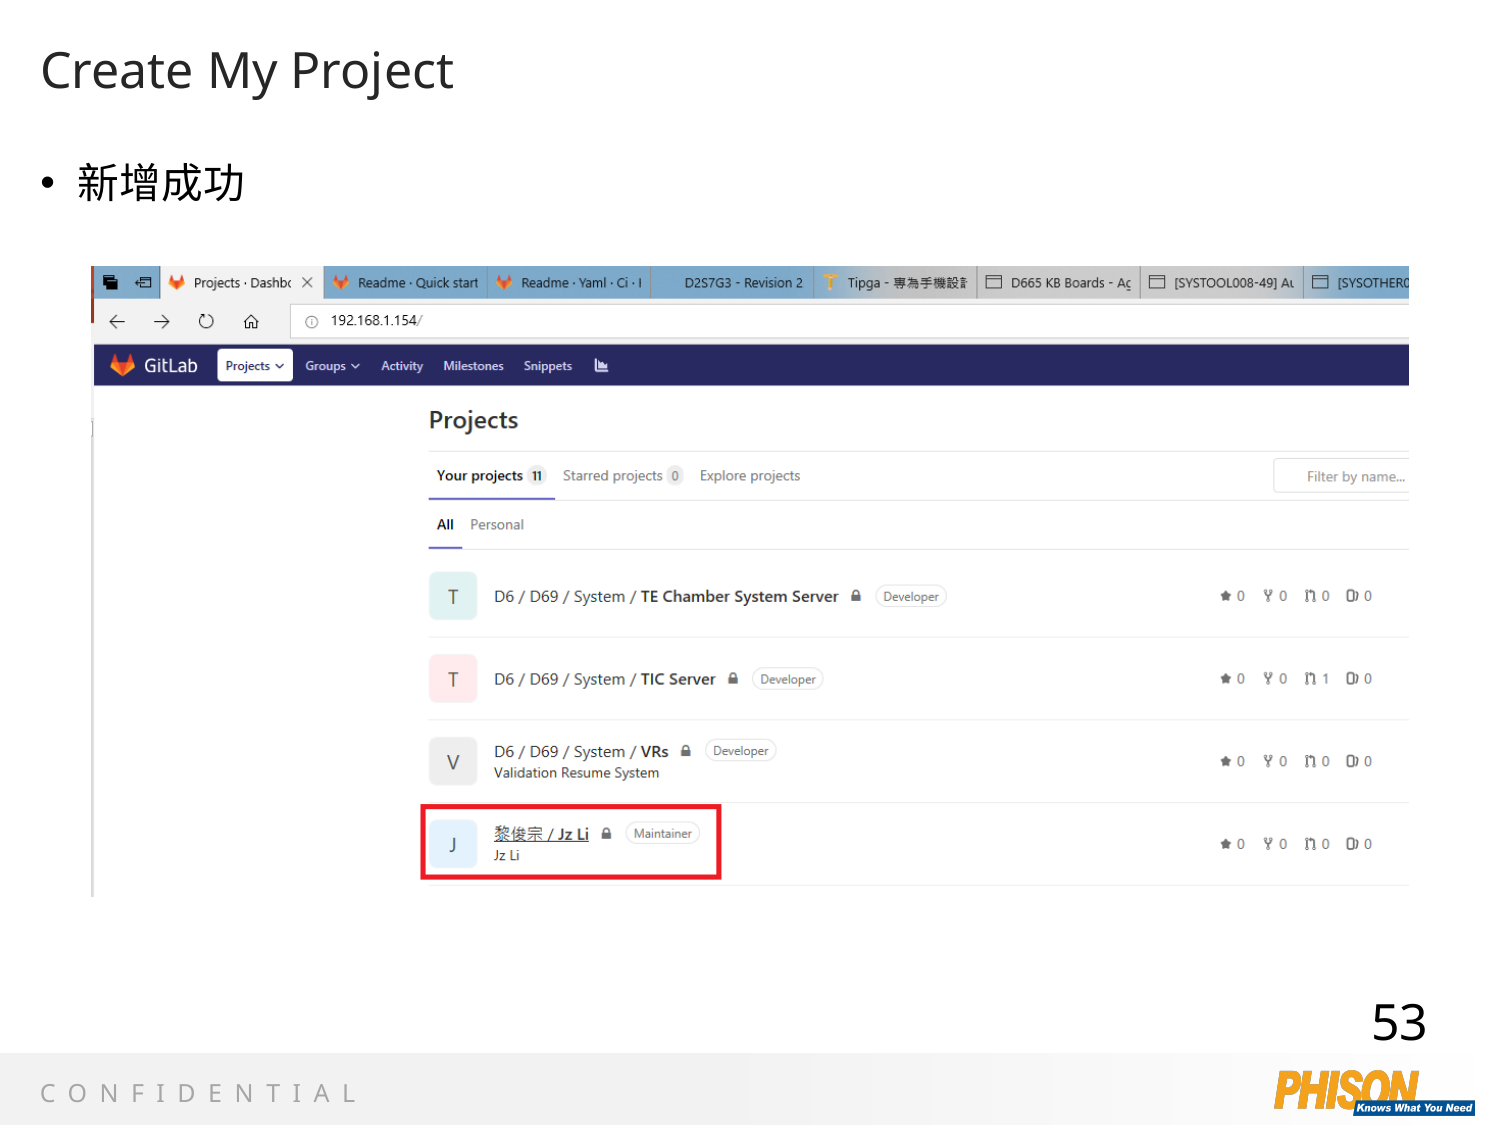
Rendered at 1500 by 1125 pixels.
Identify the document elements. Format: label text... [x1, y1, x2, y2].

list 新增成功 [25, 154, 1475, 1008]
picture [1274, 1070, 1475, 1116]
title Create My Project [25, 20, 1475, 125]
picture [91, 266, 1409, 897]
slide_number 53 [1105, 982, 1443, 1043]
